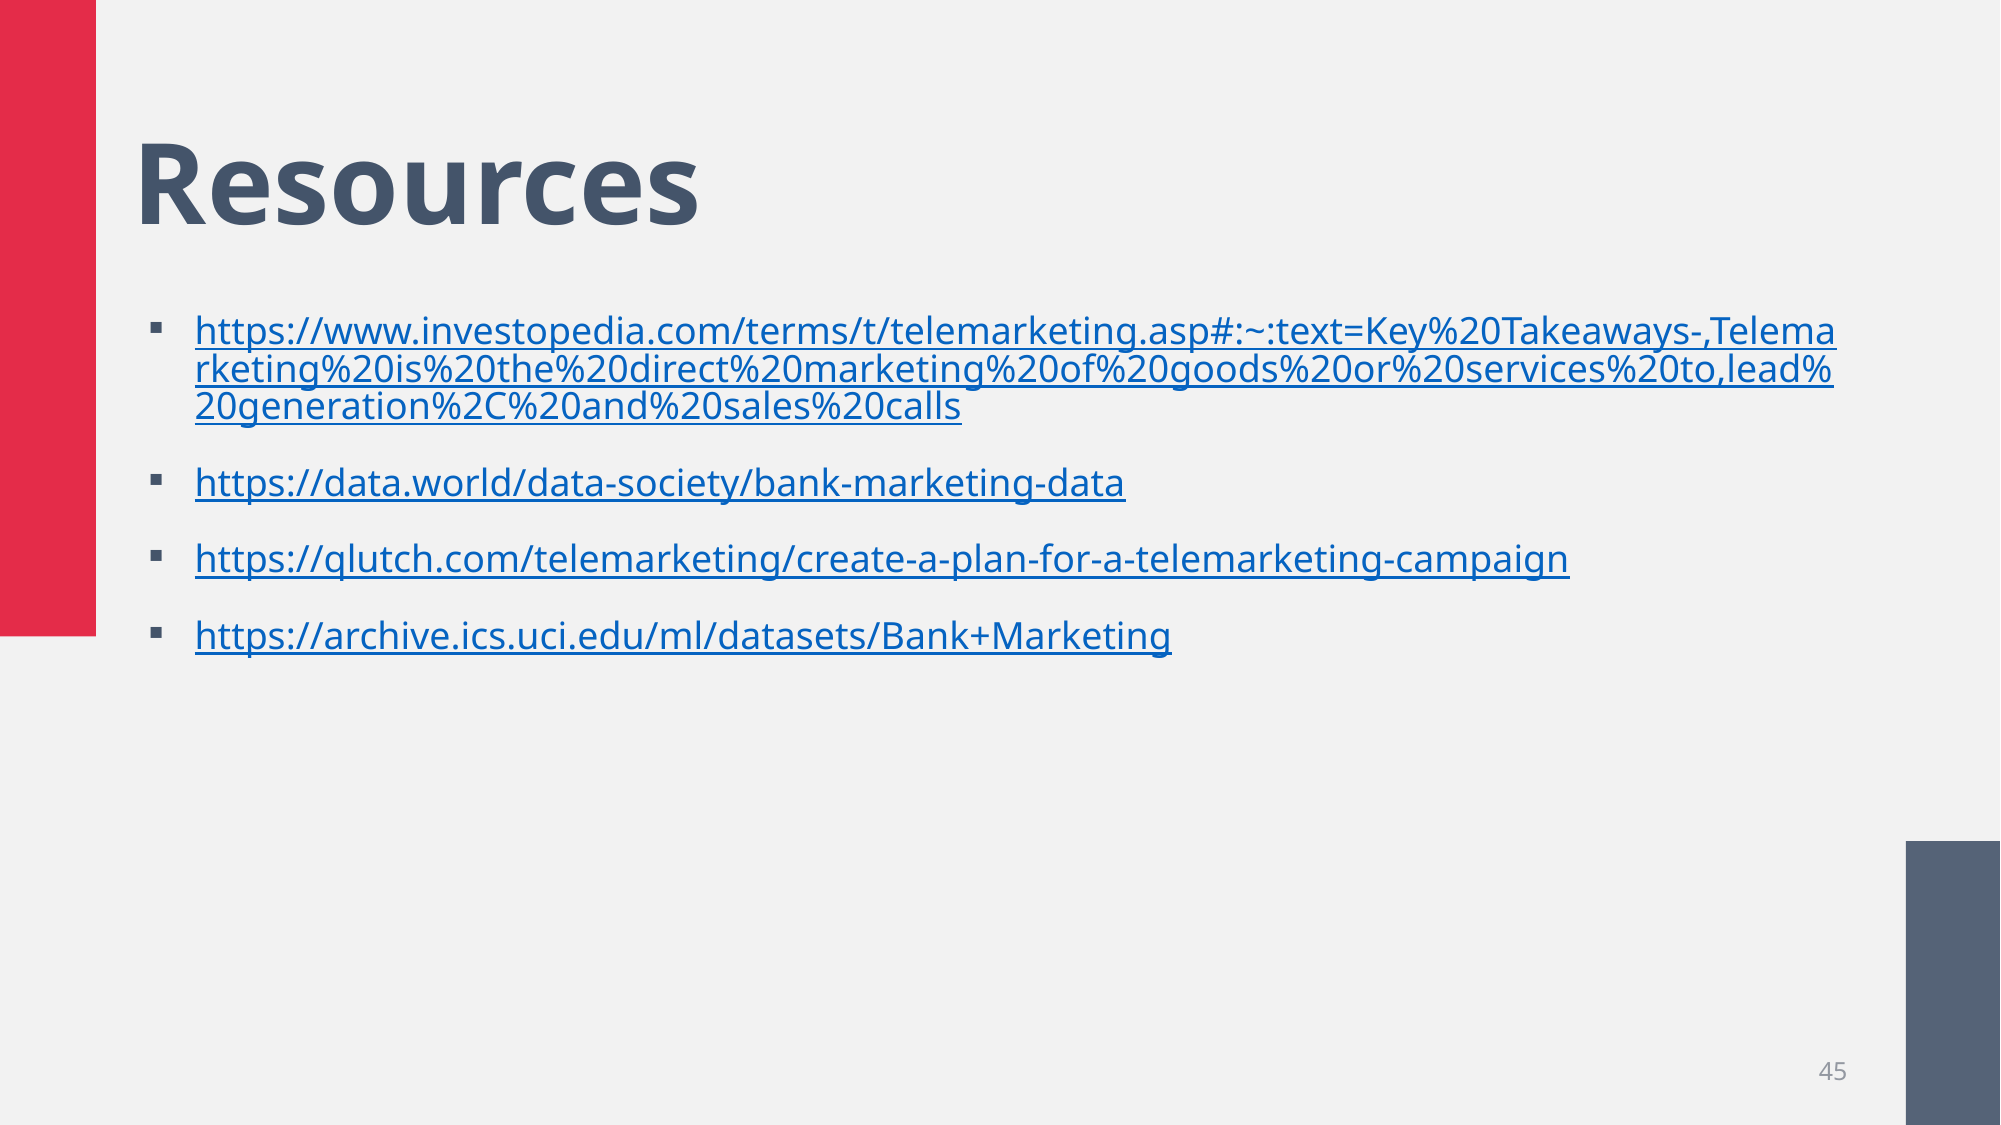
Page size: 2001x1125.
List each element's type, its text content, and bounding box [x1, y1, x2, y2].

title Resources [132, 126, 1101, 250]
slide_number 45 [1412, 1042, 1863, 1103]
text_box https://www.investopedia.com/terms/t/telemarketing.asp#:~:text=Key%20Takeaways-,Telemarketing%20is%20the%20direct%20marketing%20of%20goods%20or%20services%20to,lead%20generation%2C%20and%20sales%20calls https://data.world/data-society/bank-marketing-data https://qlutch.com/telemarketing/create-a-plan-for-a-telemarketing-campaign https://archive.ics.uci.edu/ml/datasets/Bank+Marketing [132, 299, 1863, 866]
